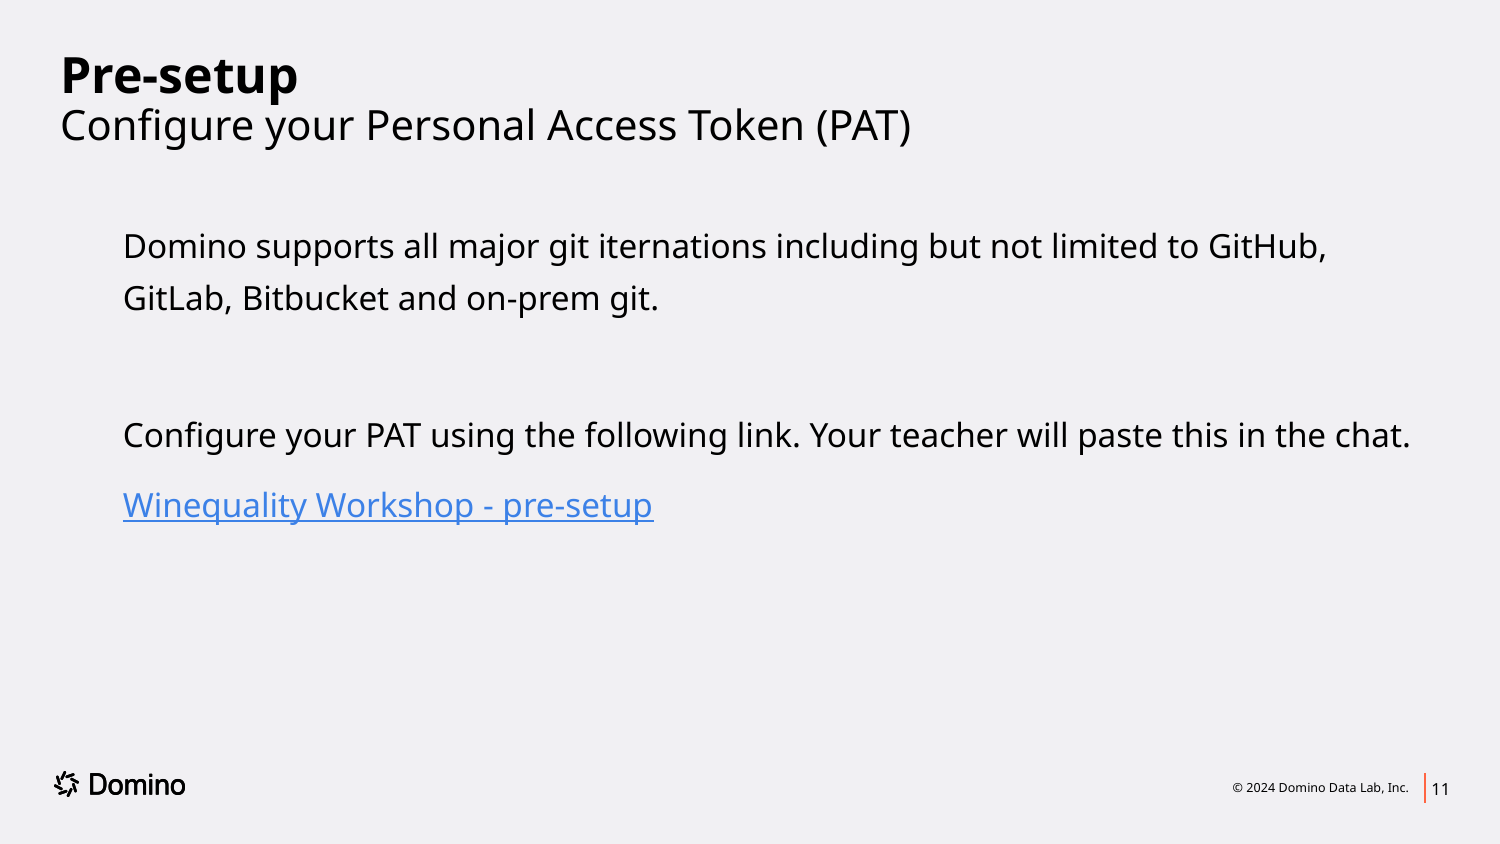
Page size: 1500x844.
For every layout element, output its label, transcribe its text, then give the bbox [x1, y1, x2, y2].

picture [54, 772, 185, 797]
title Pre-setup Configure your Personal Access Token (PAT) [48, 44, 1343, 110]
list Domino supports all major git iternations including but not limited to GitHub, GitLab, Bitbucket and on-prem git. Configure your PAT using the following link. Your teacher will paste this in the chat. Winequality Workshop - pre-setup [47, 151, 1426, 772]
